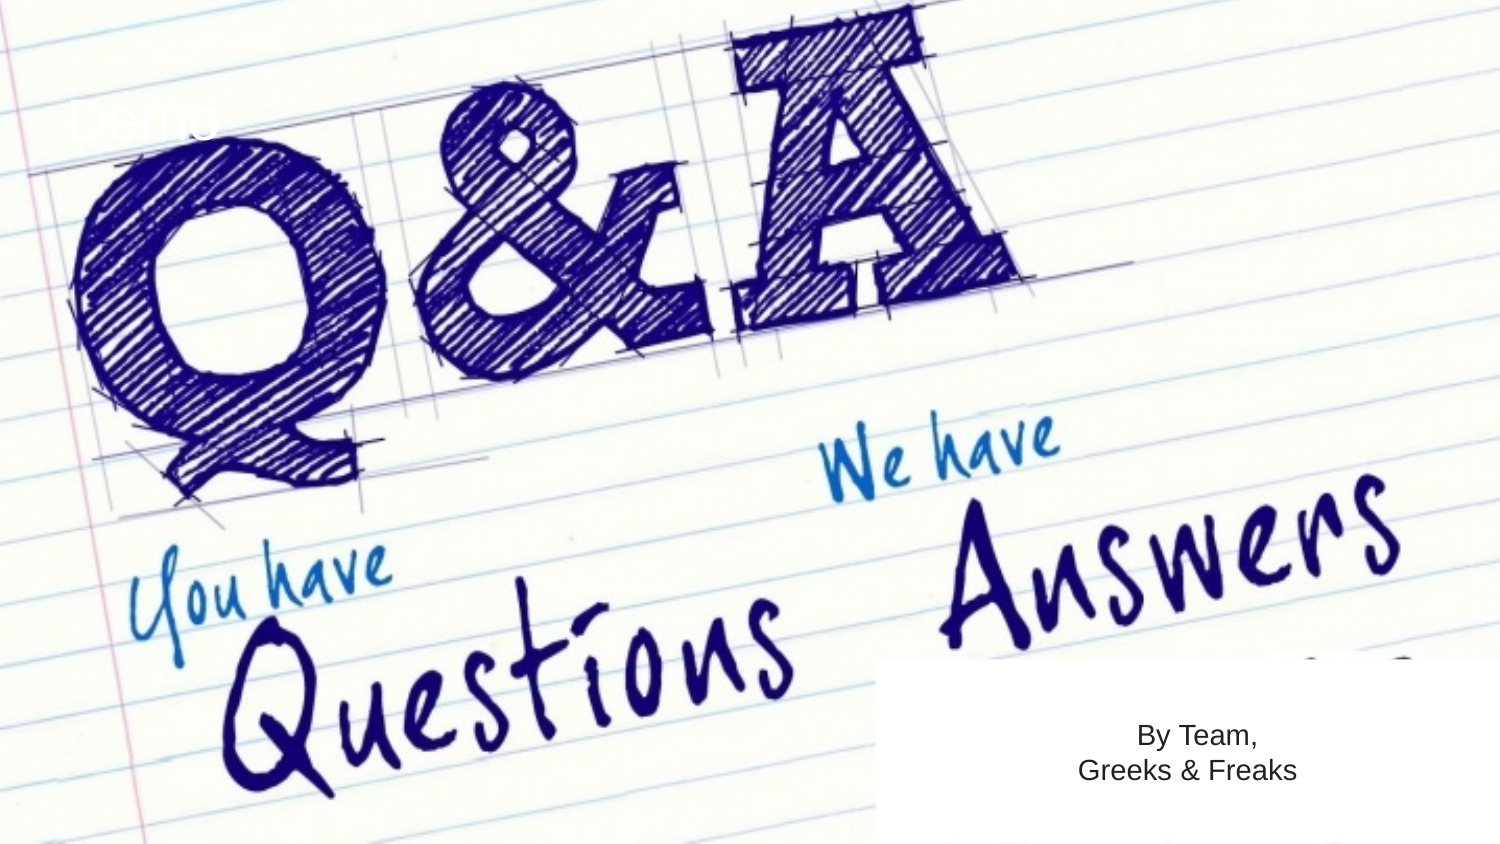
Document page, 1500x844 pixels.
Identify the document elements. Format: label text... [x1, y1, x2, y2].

picture [0, 0, 1500, 844]
text_box BBy Team, Greeks & Freaks [874, 657, 1500, 844]
title Demo [51, 72, 1449, 167]
